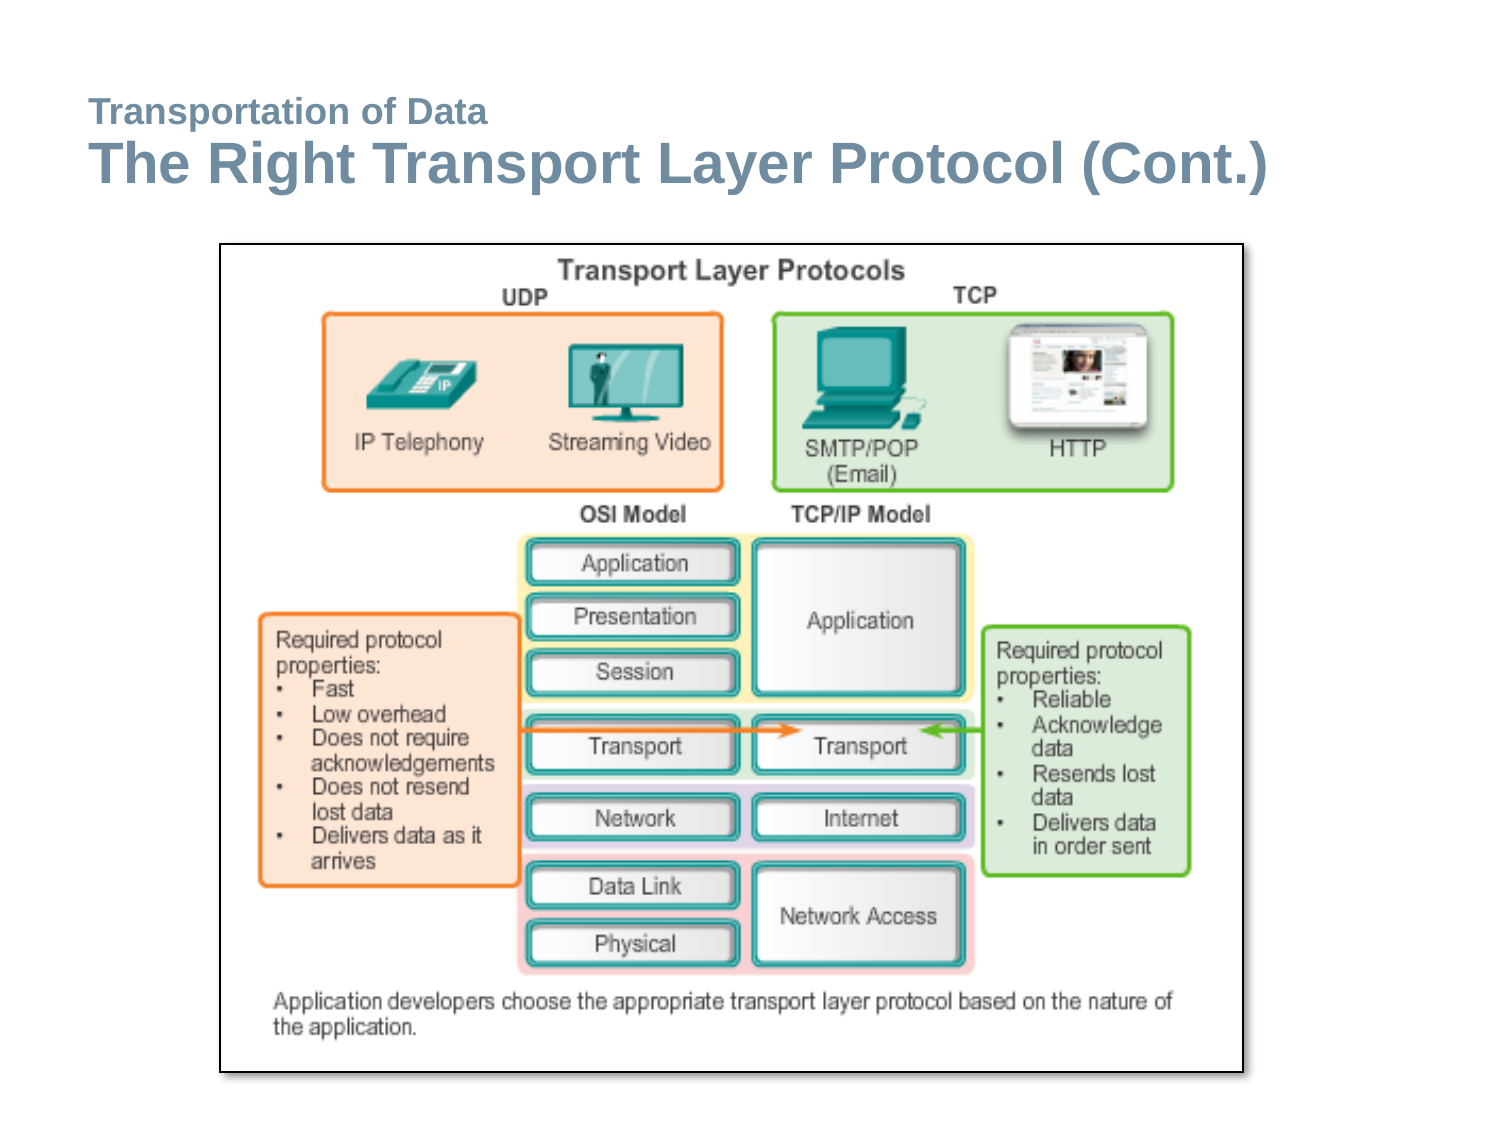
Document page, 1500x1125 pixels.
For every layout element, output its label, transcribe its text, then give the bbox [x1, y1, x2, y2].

title Transportation of Data The Right Transport Layer Protocol (Cont.) [74, 64, 1412, 203]
picture [221, 244, 1242, 1072]
list [100, 224, 1449, 1070]
